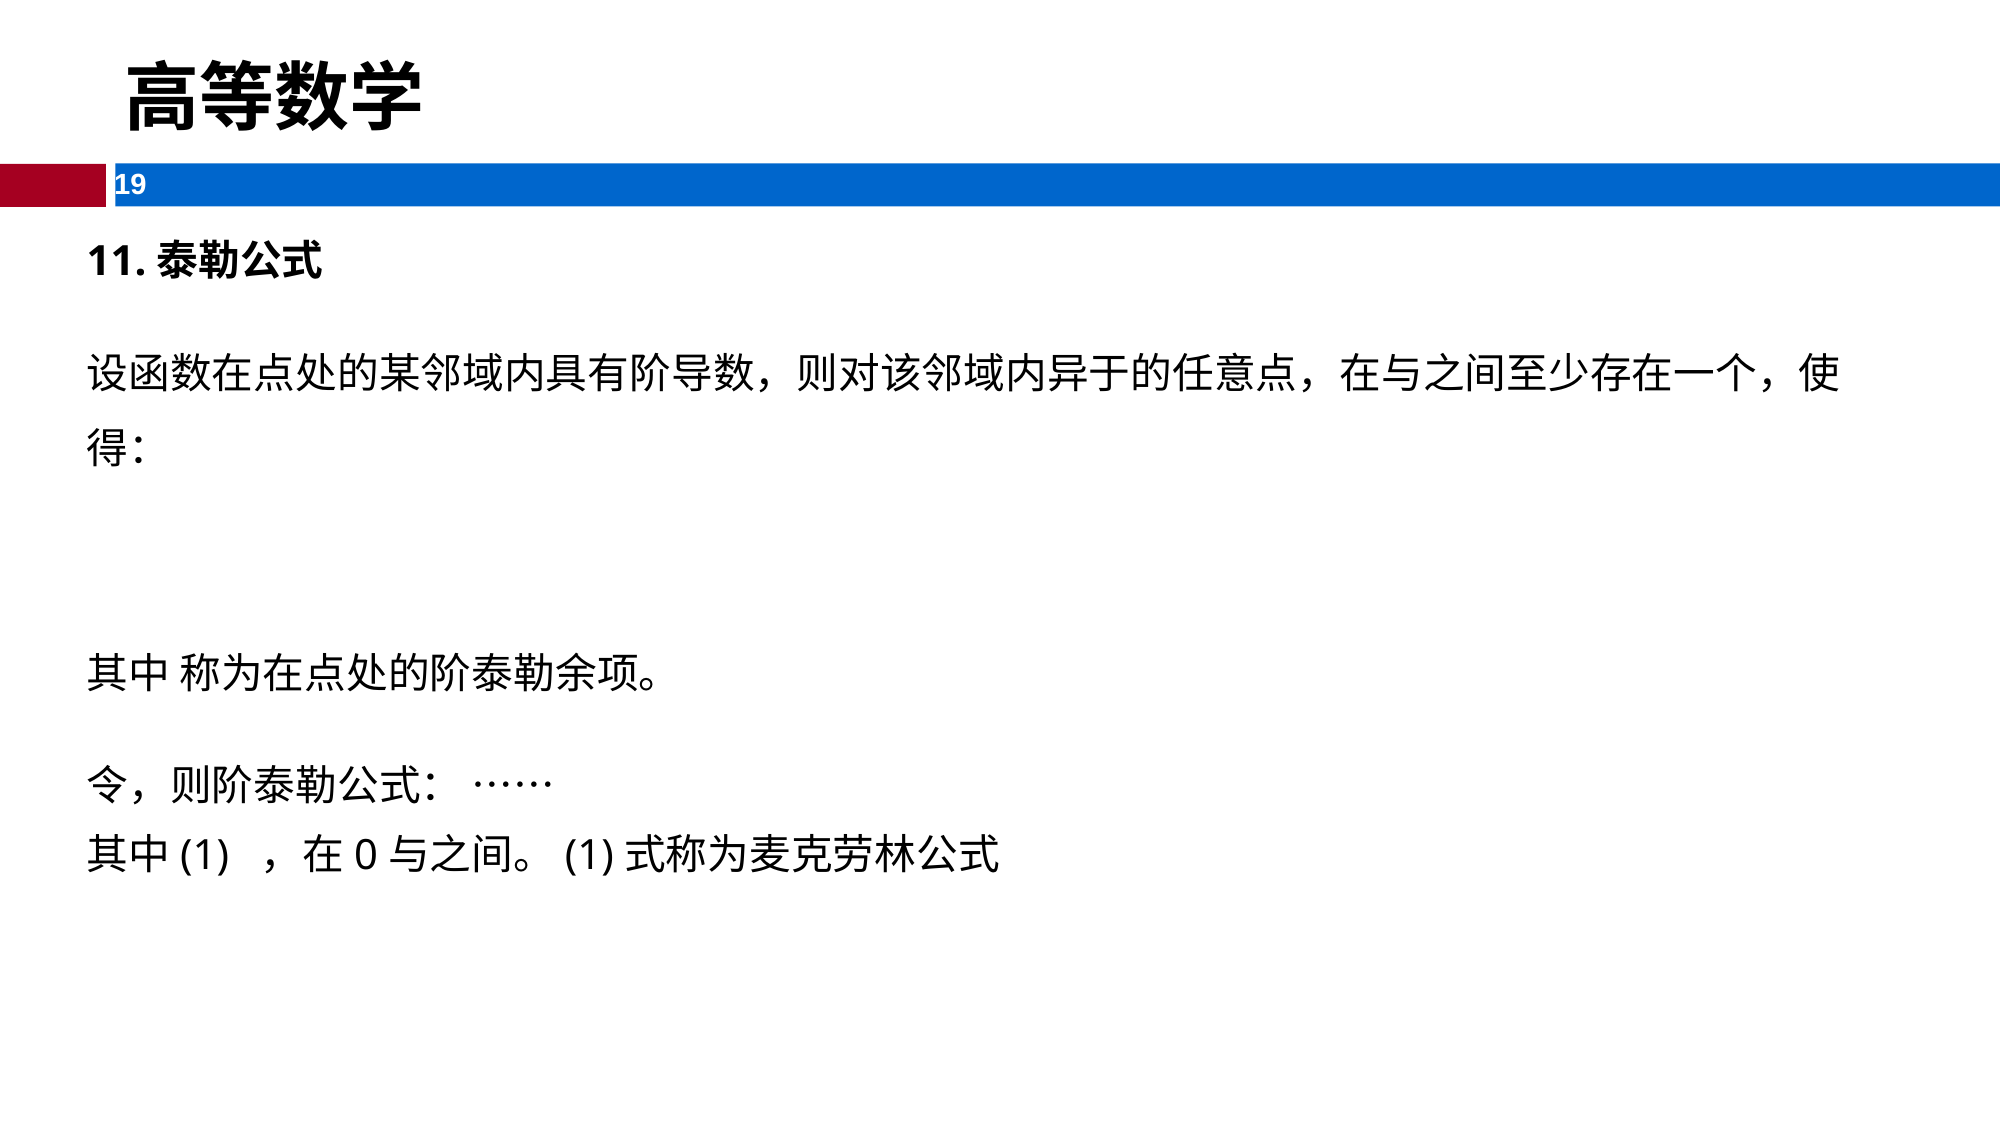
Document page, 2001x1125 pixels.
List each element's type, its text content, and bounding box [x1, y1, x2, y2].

title 高等数学 [109, 38, 909, 150]
